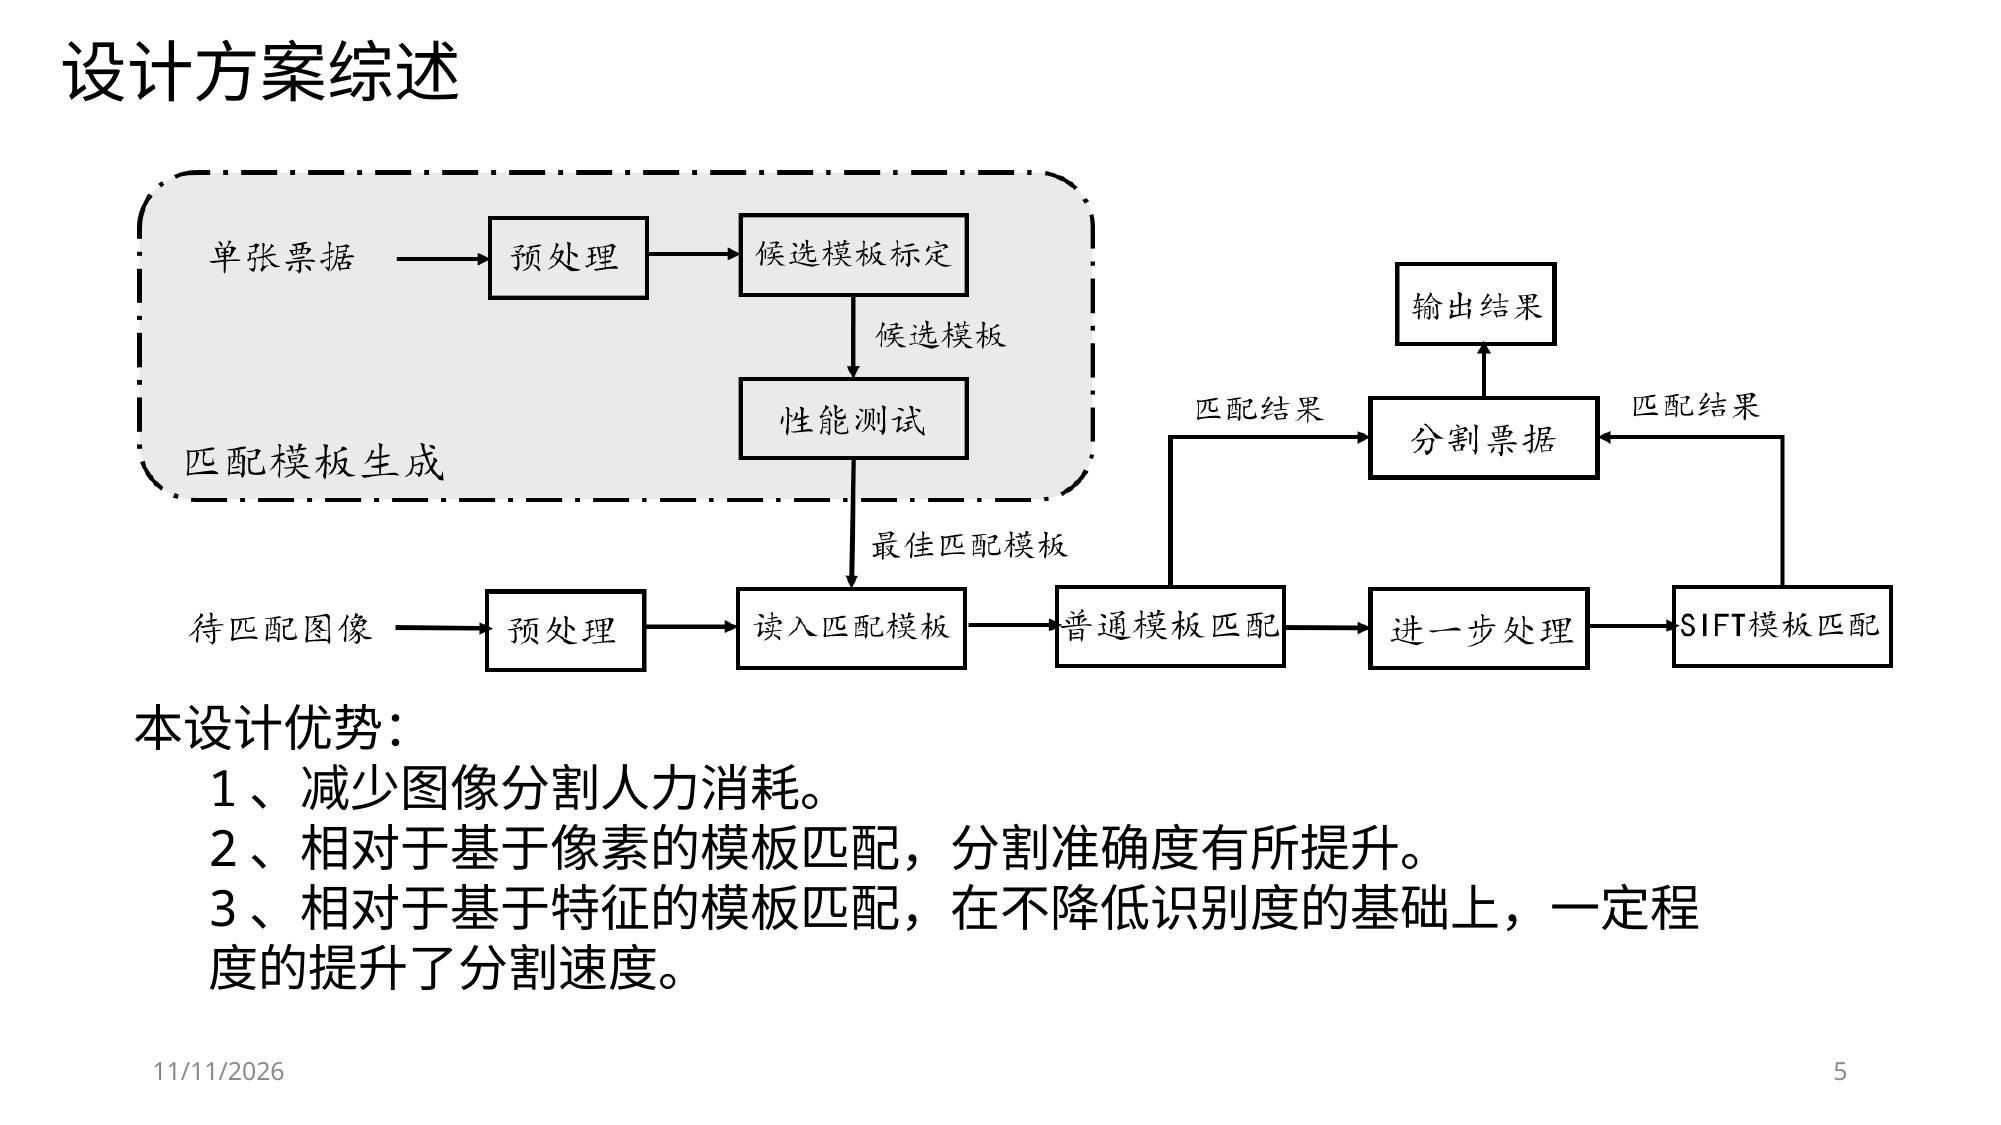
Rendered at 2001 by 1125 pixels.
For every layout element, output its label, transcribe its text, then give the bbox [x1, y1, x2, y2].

picture [137, 170, 1901, 672]
slide_number 5 [1412, 1042, 1863, 1103]
text_box 本设计优势： 1、减少图像分割人力消耗。 2、相对于基于像素的模板匹配，分割准确度有所提升。 3、相对于基于特征的模板匹配，在不降低识别度的基础上，一定程度的提升了分割速度。 [118, 688, 1723, 1004]
text_box 设计方案综述 [45, 22, 569, 117]
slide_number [137, 1042, 588, 1103]
